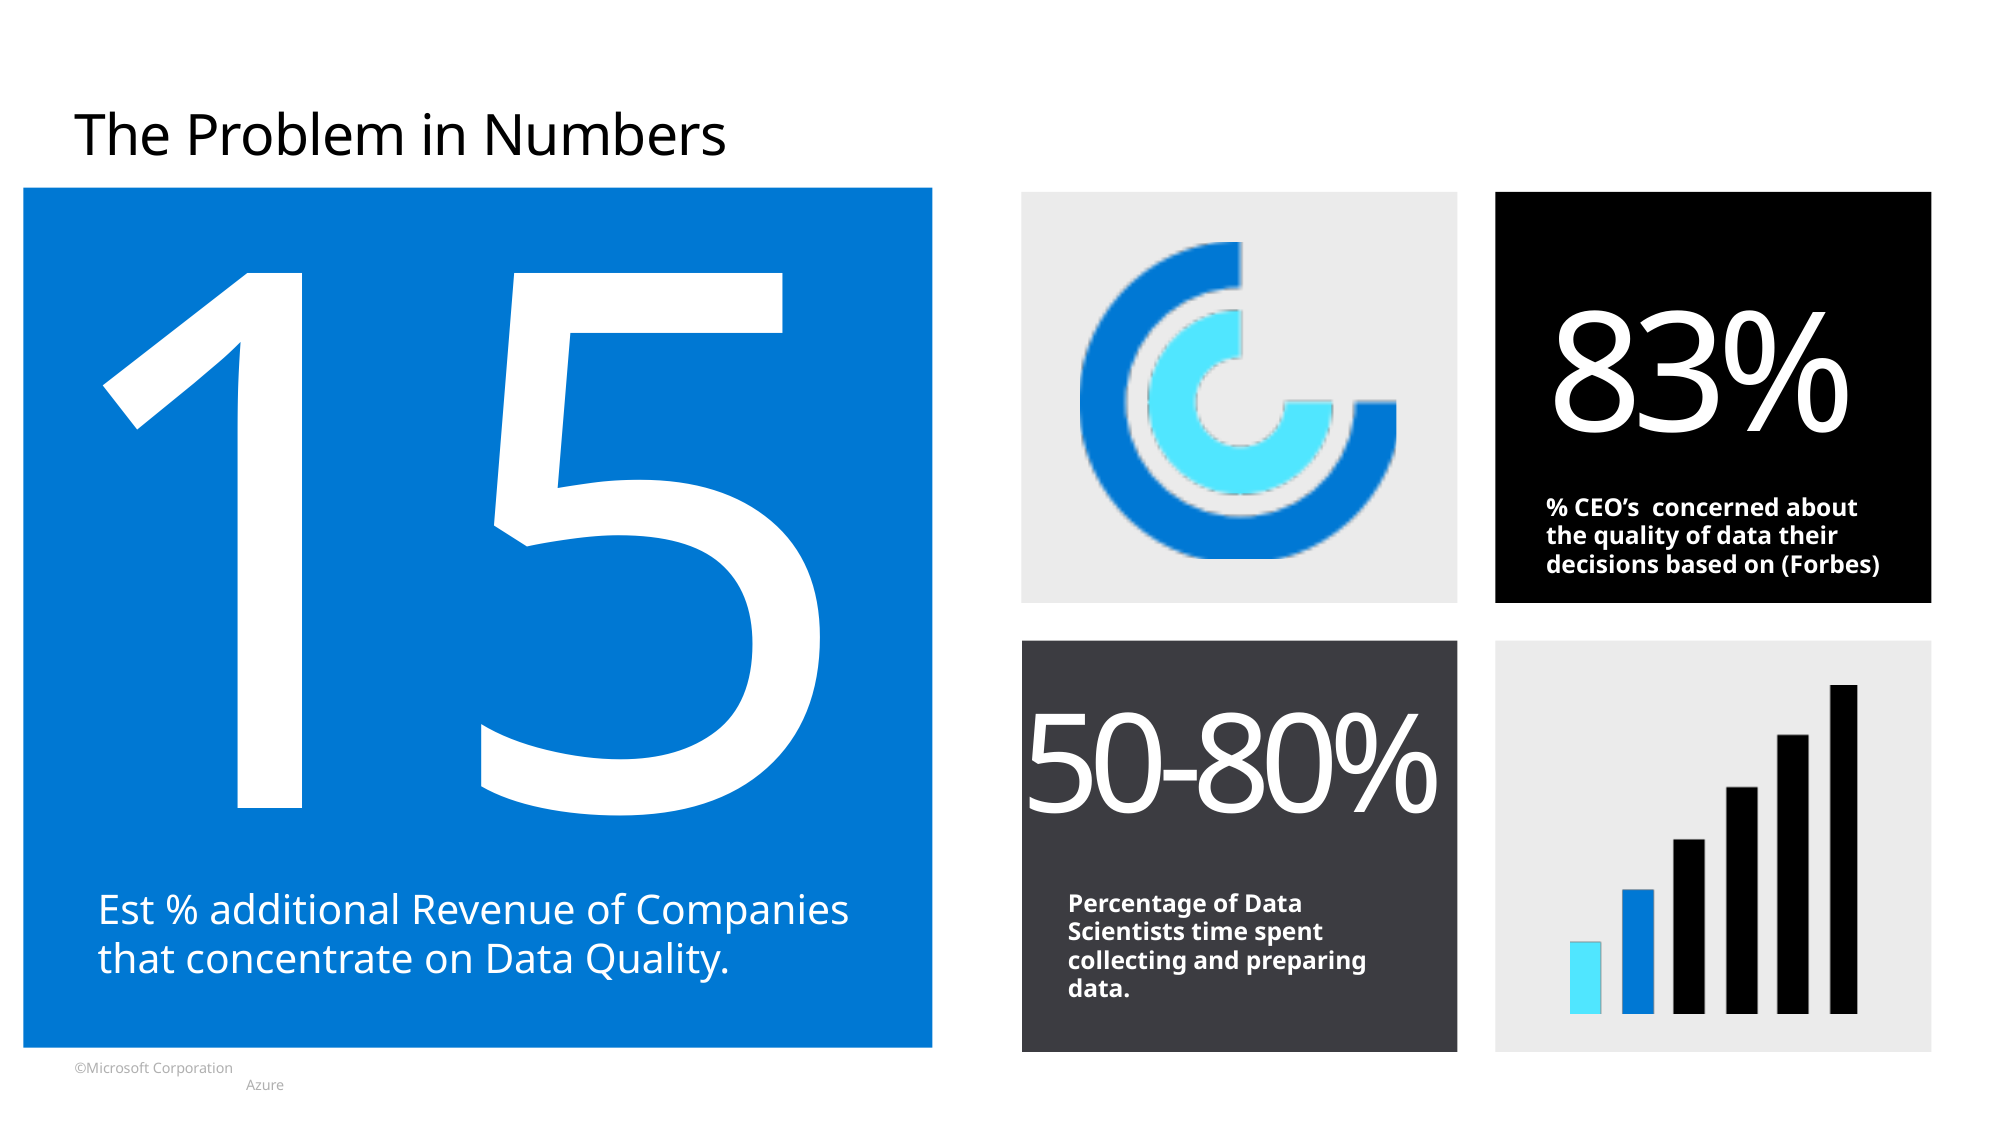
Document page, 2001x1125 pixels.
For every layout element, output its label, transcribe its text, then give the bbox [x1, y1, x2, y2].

text_box 83% [1547, 287, 1857, 468]
text_box [23, 995, 933, 1048]
text_box Percentage of Data Scientists time spent collecting and preparing data. [1067, 888, 1411, 1003]
text_box Est % additional Revenue of Companies that concentrate on Data Quality. [68, 859, 933, 1005]
text_box % CEO’s concerned about the quality of data their decisions based on (Forbes) [1546, 492, 1890, 579]
title The Problem in Numbers [74, 101, 1930, 168]
text_box 15 [6, 138, 893, 995]
text_box [1021, 640, 1458, 1053]
text_box 50-80% [1021, 694, 1444, 867]
picture [1569, 685, 1858, 1015]
text_box [1021, 191, 1458, 604]
picture [1079, 241, 1397, 559]
text_box [1495, 191, 1932, 604]
text_box [893, 187, 933, 859]
text_box [1495, 640, 1932, 1053]
